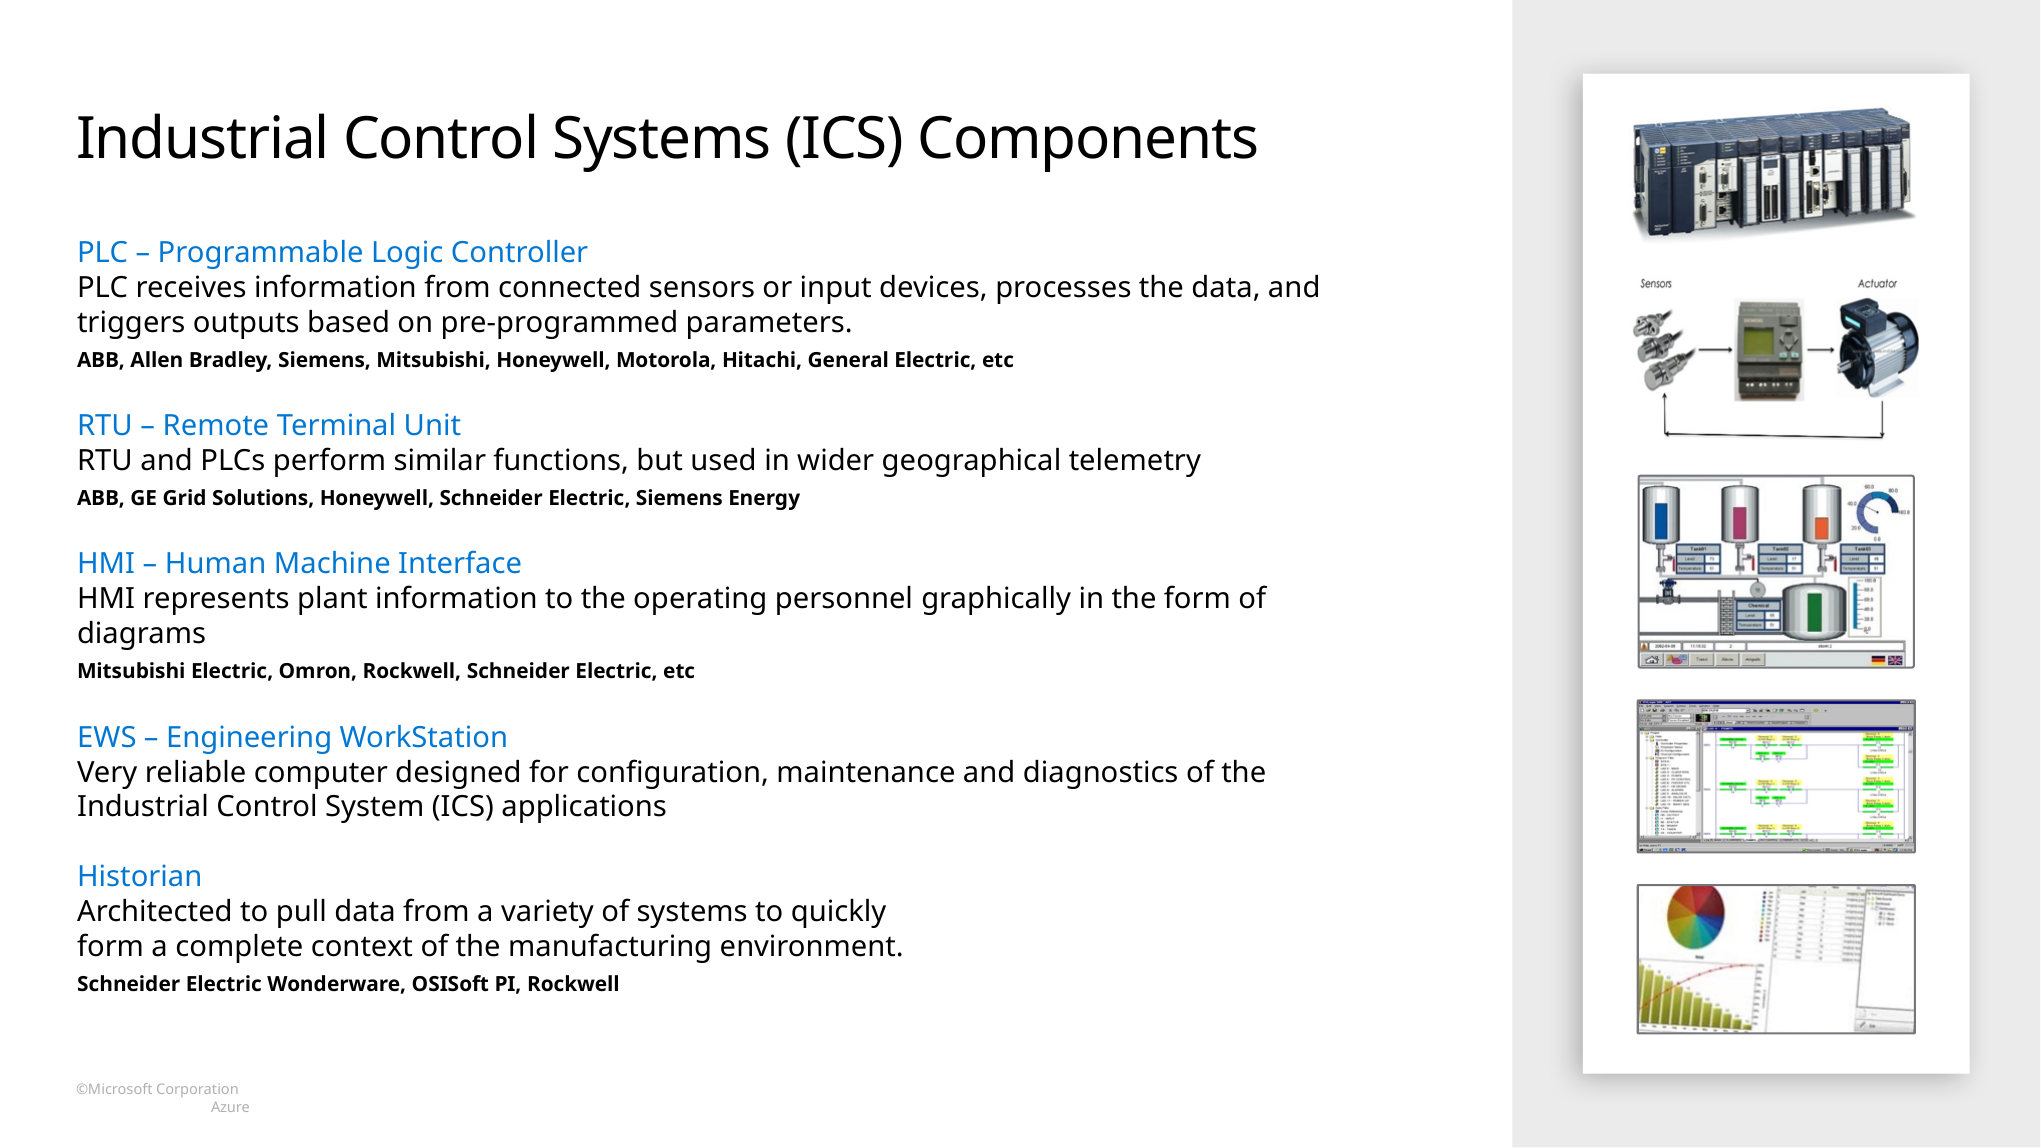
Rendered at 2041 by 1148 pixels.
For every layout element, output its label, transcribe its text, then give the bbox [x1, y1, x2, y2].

picture [1629, 276, 1923, 444]
picture [1637, 884, 1916, 1034]
text_box [1582, 73, 1971, 1075]
text_box PLC – Programmable Logic Controller PLC receives information from connected sensors or input devices, processes the data, and triggers outputs based on pre-programmed parameters. ABB, Allen Bradley, Siemens, Mitsubishi, Honeywell, Motorola, Hitachi, General Electric, etc RTU – Remote Terminal Unit RTU and PLCs perform similar functions, but used in wider geographical telemetry ABB, GE Grid Solutions, Honeywell, Schneider Electric, Siemens Energy HMI – Human Machine Interface HMI represents plant information to the operating personnel graphically in the form of diagrams Mitsubishi Electric, Omron, Rockwell, Schneider Electric, etc EWS – Engineering WorkStation Very reliable computer designed for configuration, maintenance and diagnostics of the Industrial Control System (ICS) applications Historian Architected to pull data from a variety of systems to quickly form a complete context of the manufacturing environment. Schneider Electric Wonderware, OSISoft PI, Rockwell [77, 233, 1393, 1135]
title Industrial Control Systems (ICS) Components [76, 103, 1512, 172]
picture [1638, 475, 1915, 668]
picture [1628, 100, 1925, 244]
text_box [1512, 0, 2041, 1148]
picture [1637, 700, 1916, 853]
